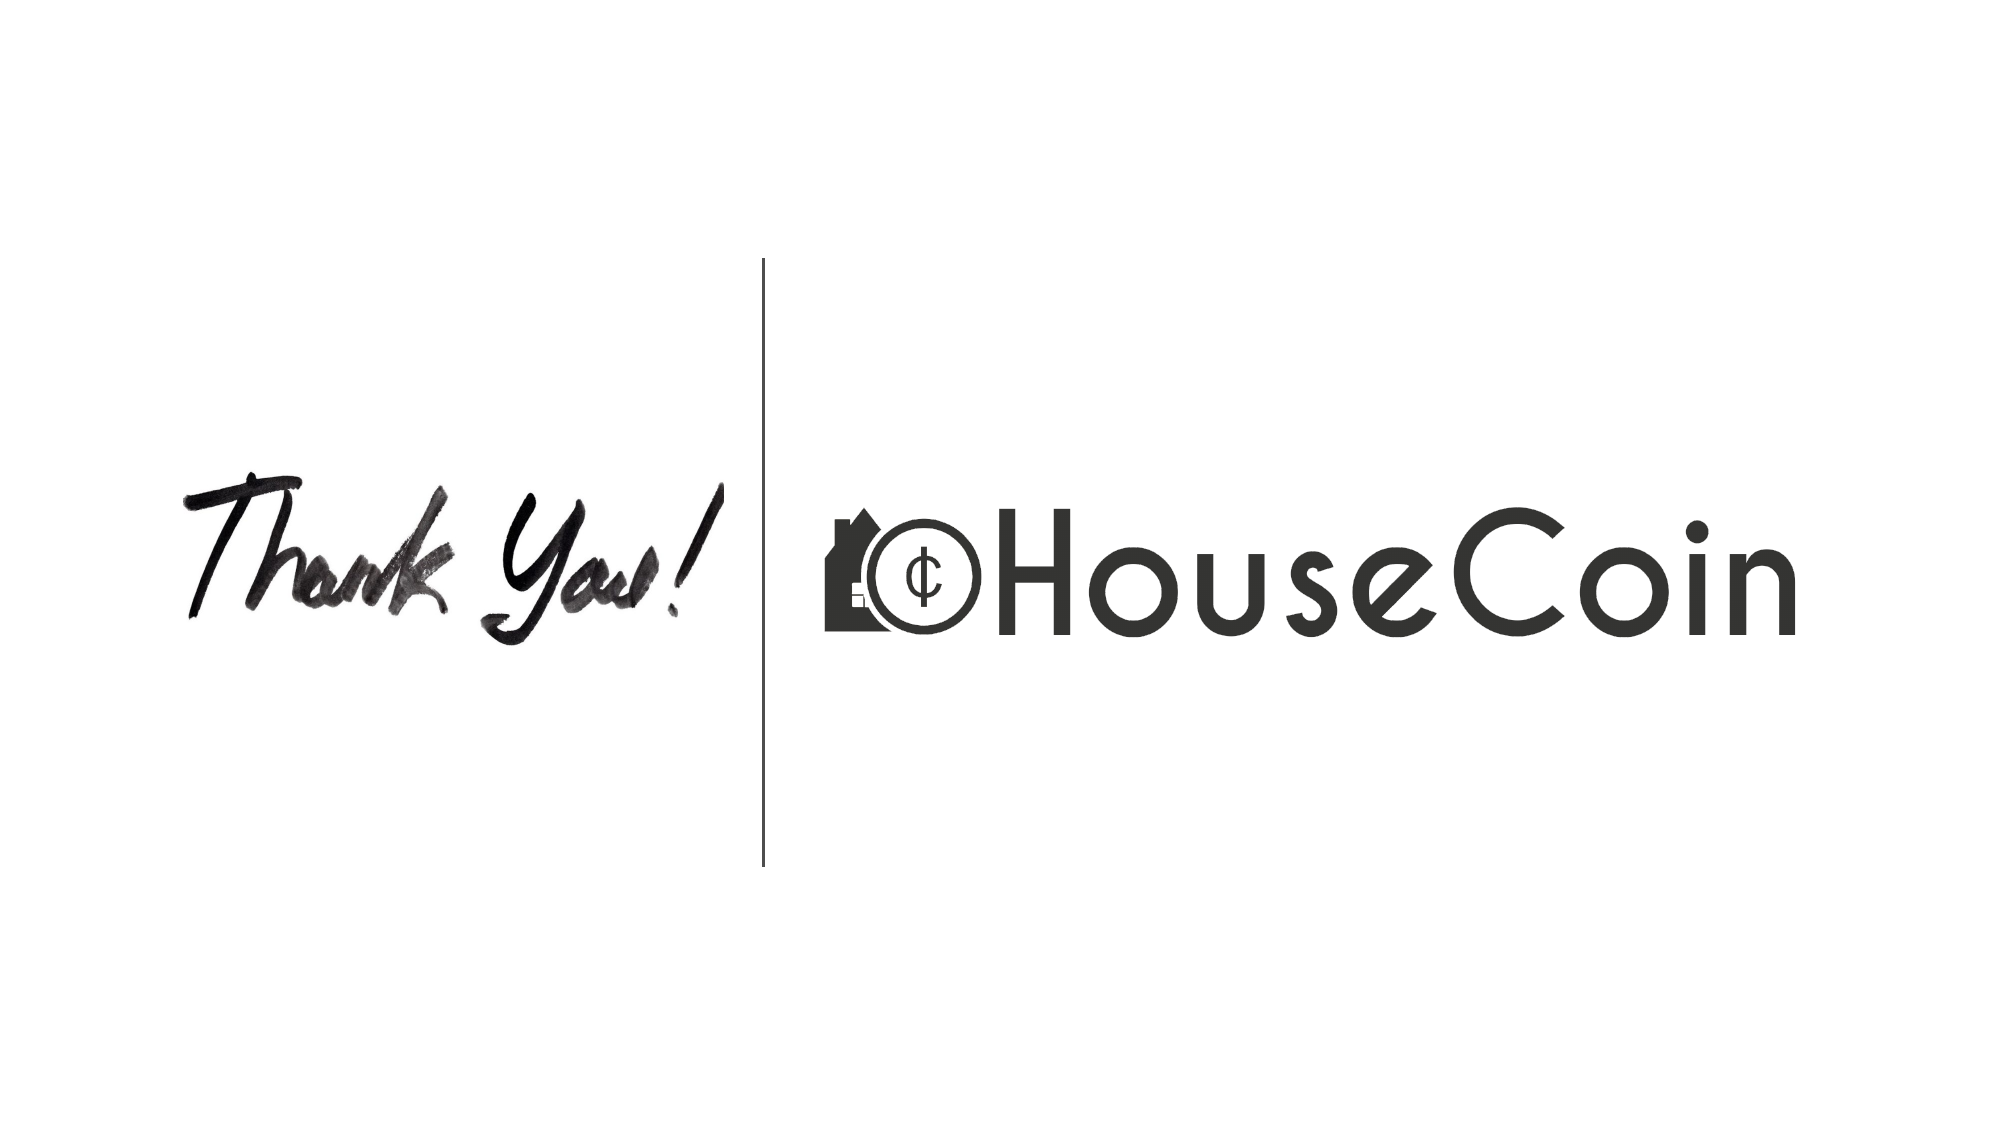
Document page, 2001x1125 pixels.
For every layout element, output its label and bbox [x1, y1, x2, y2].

picture [182, 393, 724, 731]
picture [801, 471, 1817, 653]
